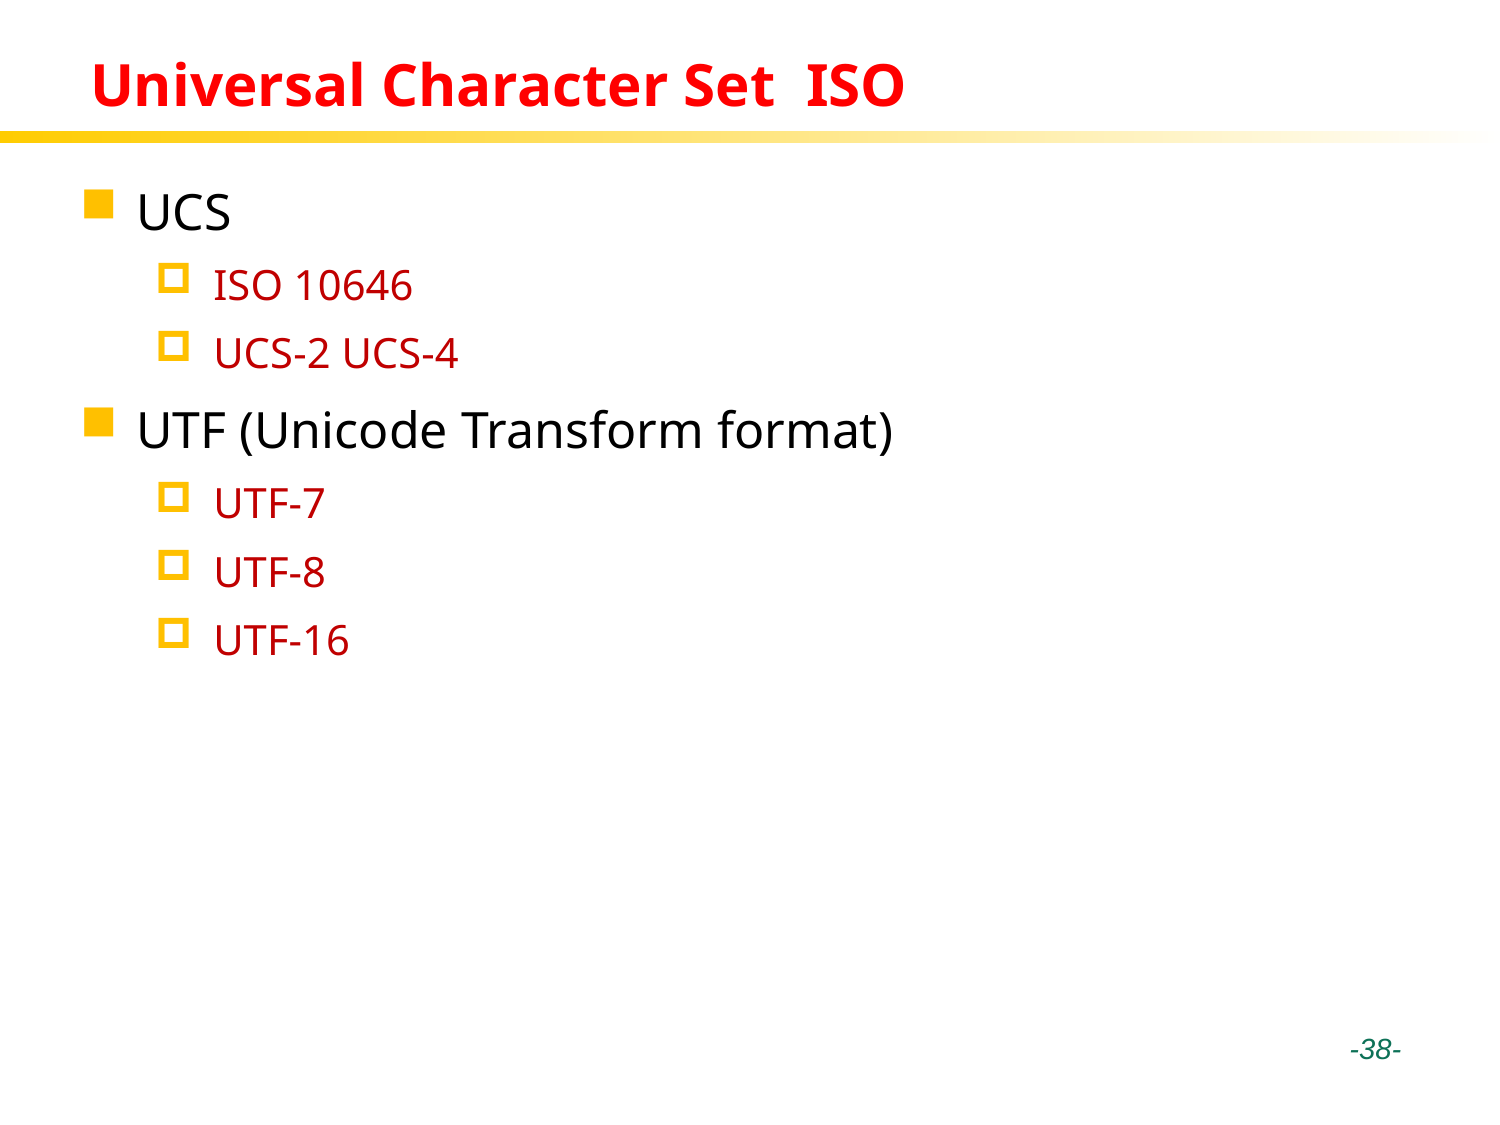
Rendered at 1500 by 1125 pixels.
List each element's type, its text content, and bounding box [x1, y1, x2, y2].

title Universal Character Set ISO [74, 34, 1426, 131]
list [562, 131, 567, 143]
list UCS ISO 10646 UCS-2 UCS-4 UTF (Unicode Transform format) UTF-7 UTF-8 UTF-16 [64, 160, 1414, 988]
table_cell 补码 [738, 131, 744, 143]
slide_number -38- [1257, 1023, 1425, 1102]
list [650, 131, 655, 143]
